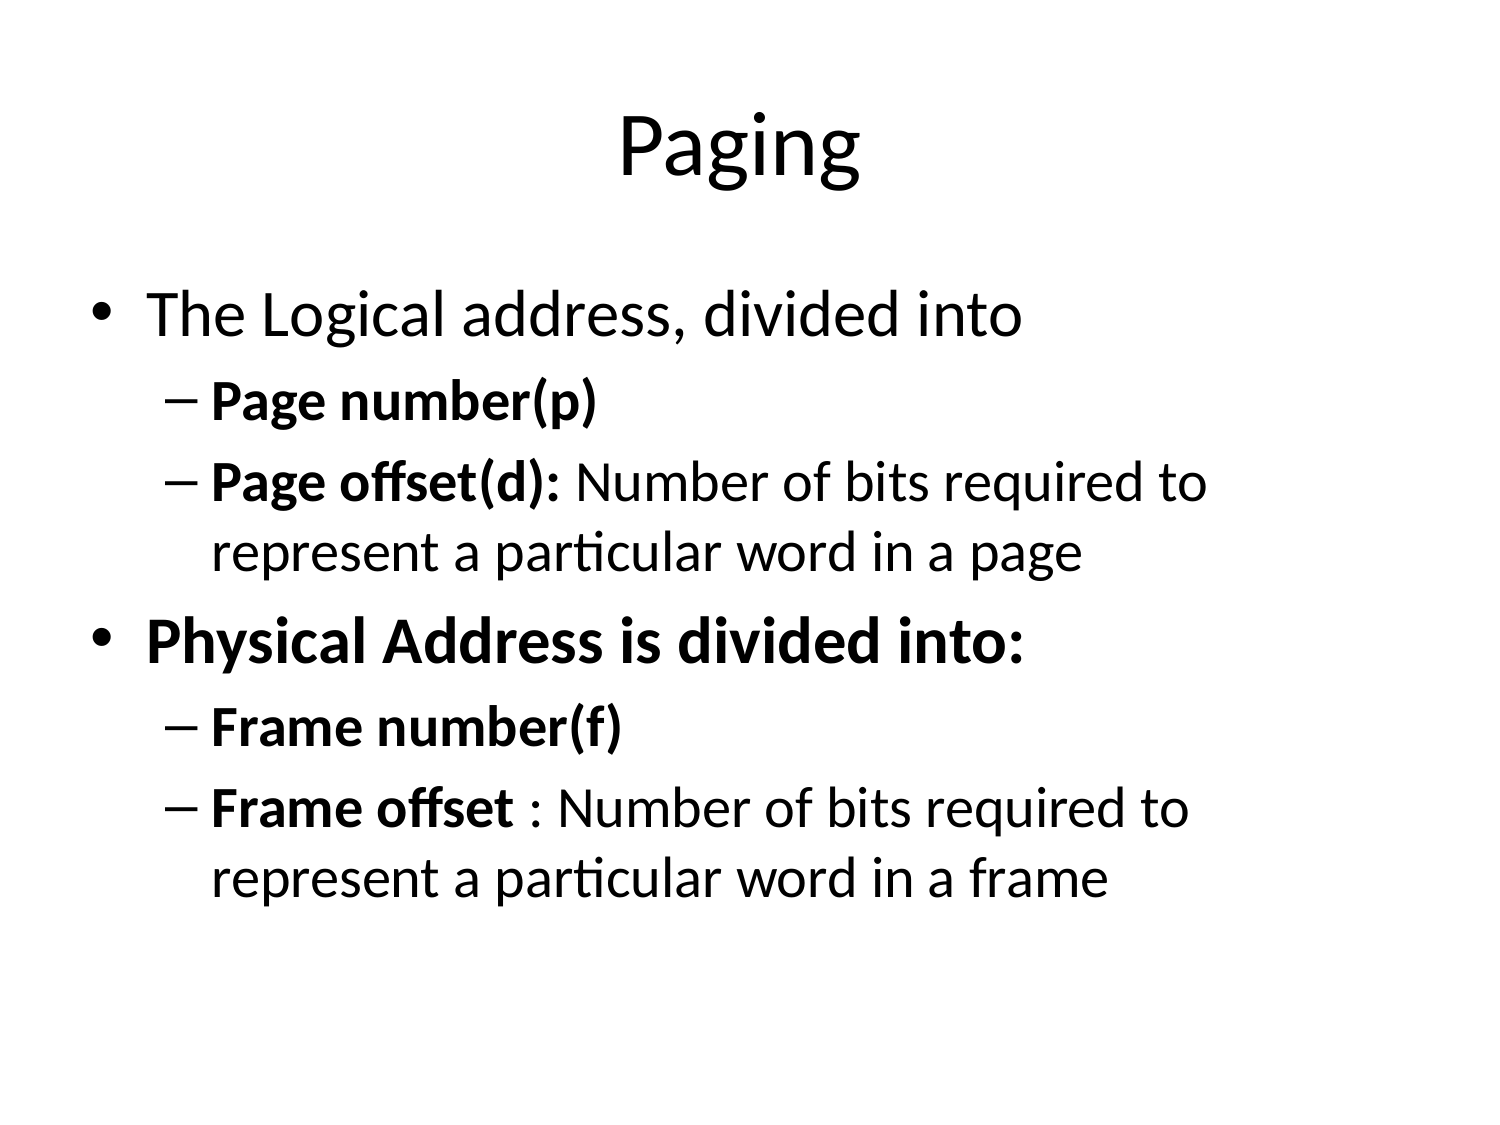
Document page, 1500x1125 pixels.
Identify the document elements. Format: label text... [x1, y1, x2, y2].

list The Logical address, divided into Page number(p) Page offset(d): Number of bits required to represent a particular word in a page Physical Address is divided into: Frame number(f) Frame offset : Number of bits required to represent a particular word in a frame [75, 262, 1425, 1005]
title Paging [75, 45, 1425, 233]
